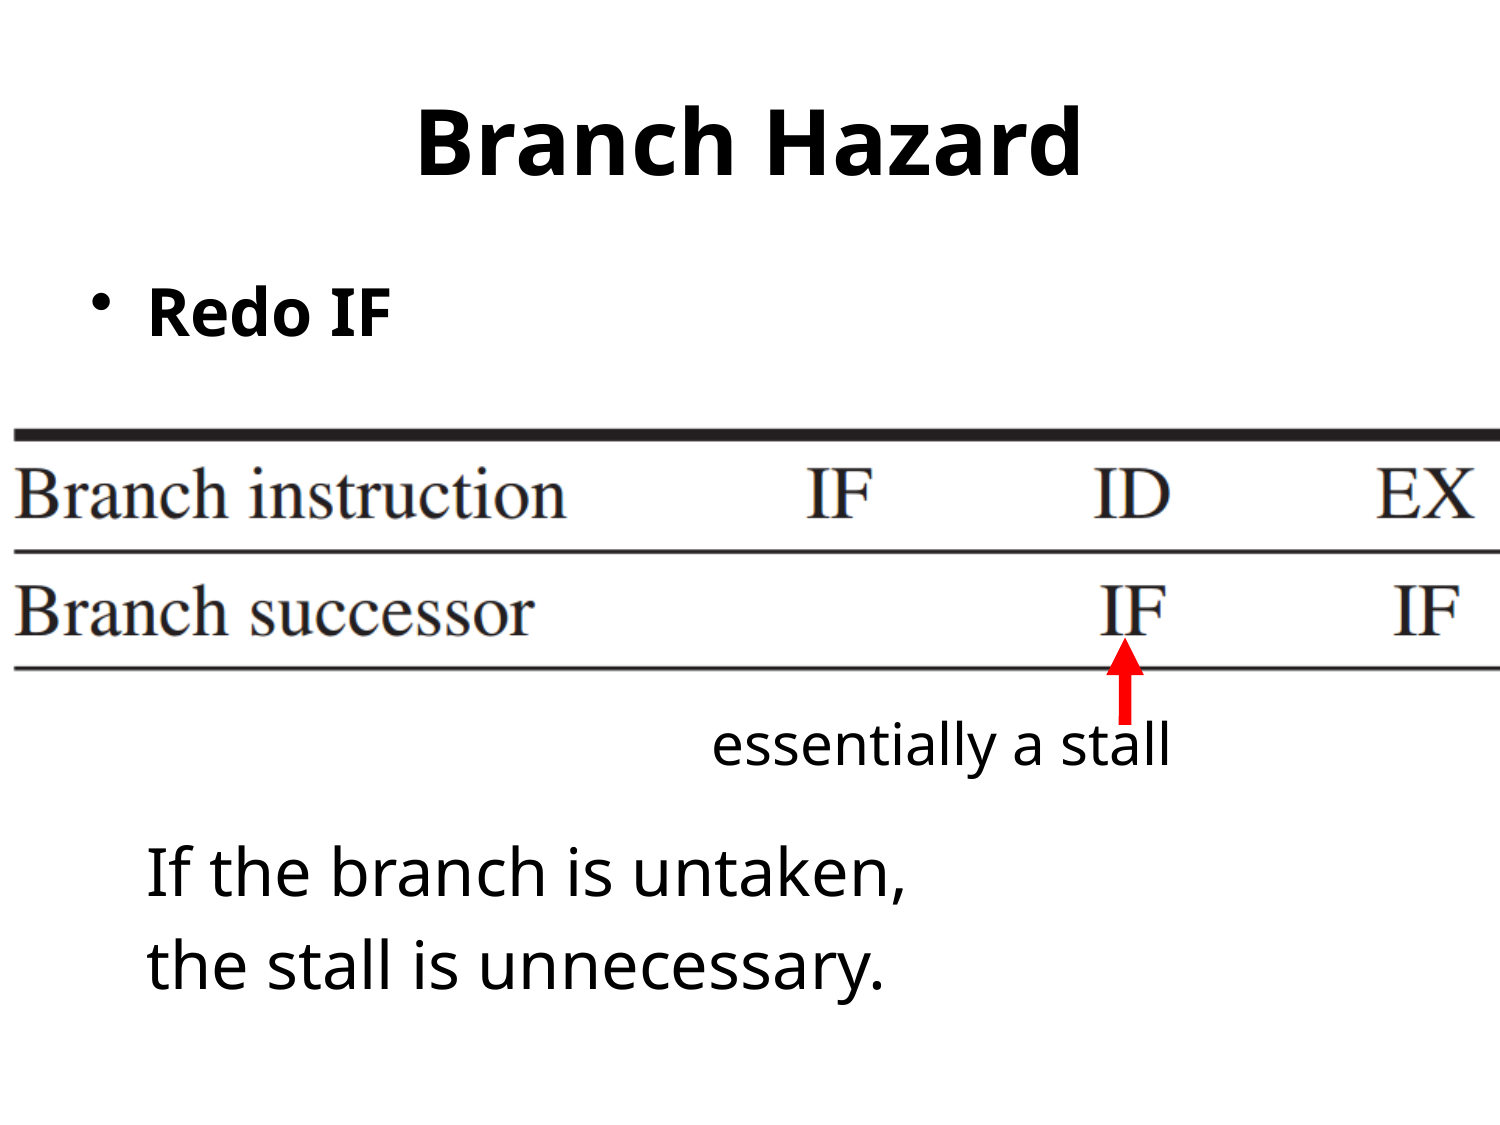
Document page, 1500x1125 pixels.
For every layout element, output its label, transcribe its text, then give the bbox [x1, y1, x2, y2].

list Redo IF If the branch is untaken, the stall is unnecessary. [75, 693, 1425, 1100]
picture [0, 412, 1500, 684]
title Branch Hazard [75, 45, 1425, 233]
list Redo IF If the branch is untaken, the stall is unnecessary. [75, 262, 1425, 410]
text_box essentially a stall [599, 699, 1188, 785]
